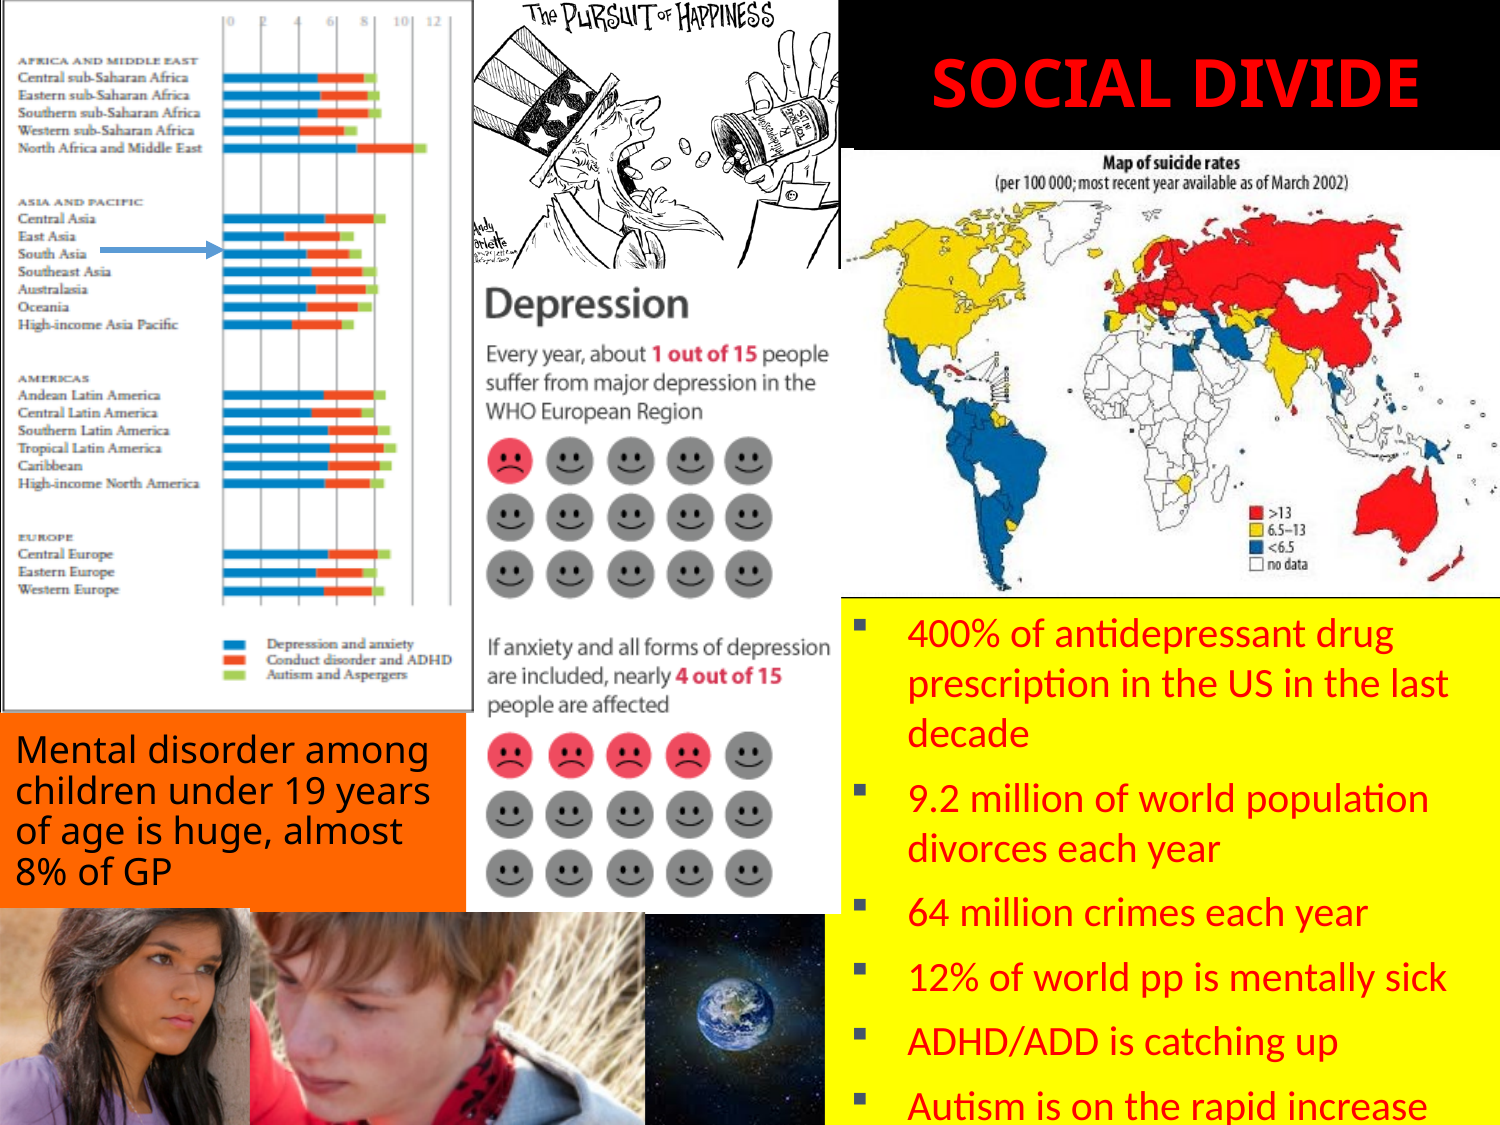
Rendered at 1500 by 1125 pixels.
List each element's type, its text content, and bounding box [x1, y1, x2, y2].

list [474, 0, 839, 269]
text_box 400% of antidepressant drug prescription in the US in the last decade 9.2 million of world population divorces each year 64 million crimes each year 12% of world pp is mentally sick ADHD/ADD is catching up Autism is on the rapid increase [842, 598, 1500, 1125]
title Mental disorder among children under 19 years of age is huge, almost 8% of GP [0, 712, 466, 912]
picture [0, 0, 1500, 1125]
text_box SOCIAL DIVIDE [854, 12, 1500, 148]
